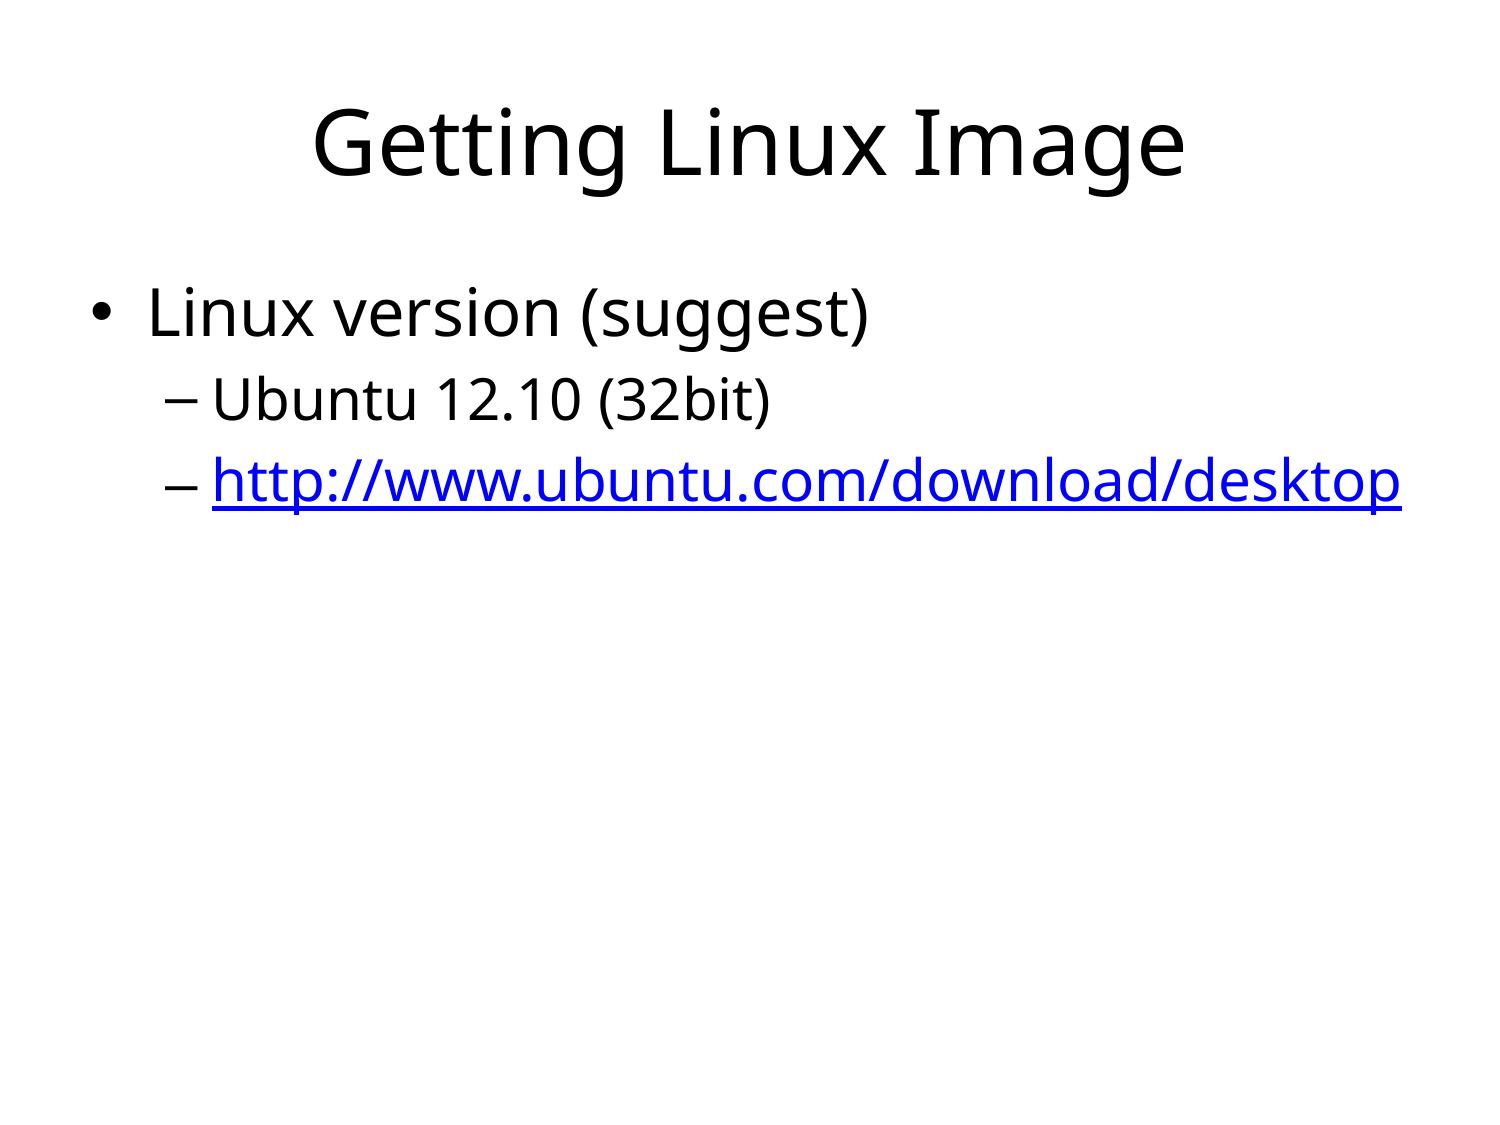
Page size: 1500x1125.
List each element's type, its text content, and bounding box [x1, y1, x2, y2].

list Linux version (suggest) Ubuntu 12.10 (32bit) http://www.ubuntu.com/download/desktop [75, 262, 1425, 1005]
title Getting Linux Image [75, 45, 1425, 233]
